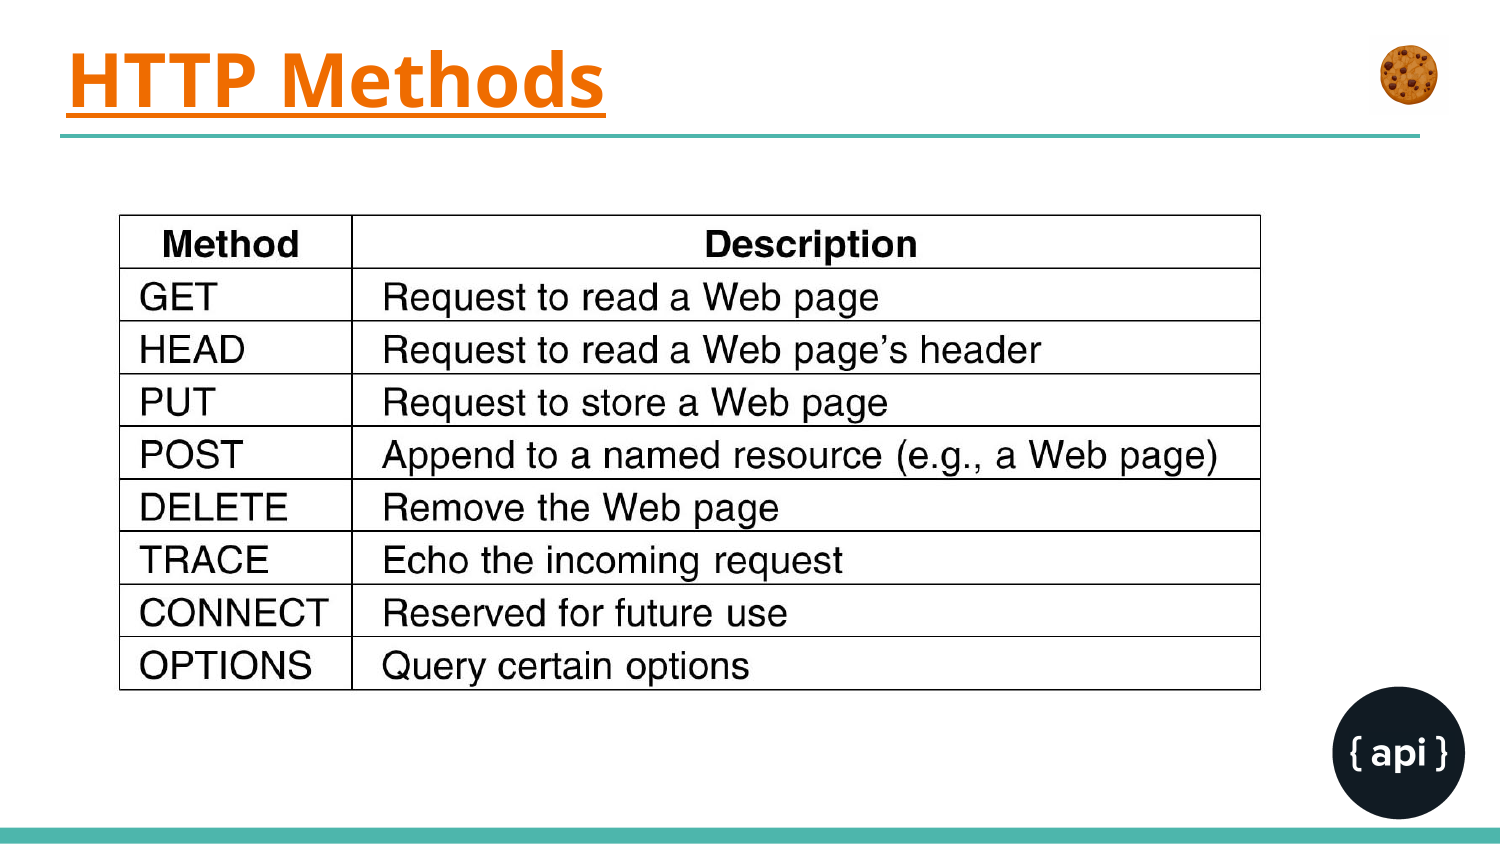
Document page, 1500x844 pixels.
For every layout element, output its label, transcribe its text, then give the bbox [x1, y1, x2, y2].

picture [1369, 35, 1450, 115]
title HTTP Methods [51, 17, 1449, 134]
picture [1308, 662, 1491, 844]
picture [87, 181, 1293, 728]
text_box [59, 133, 1422, 139]
